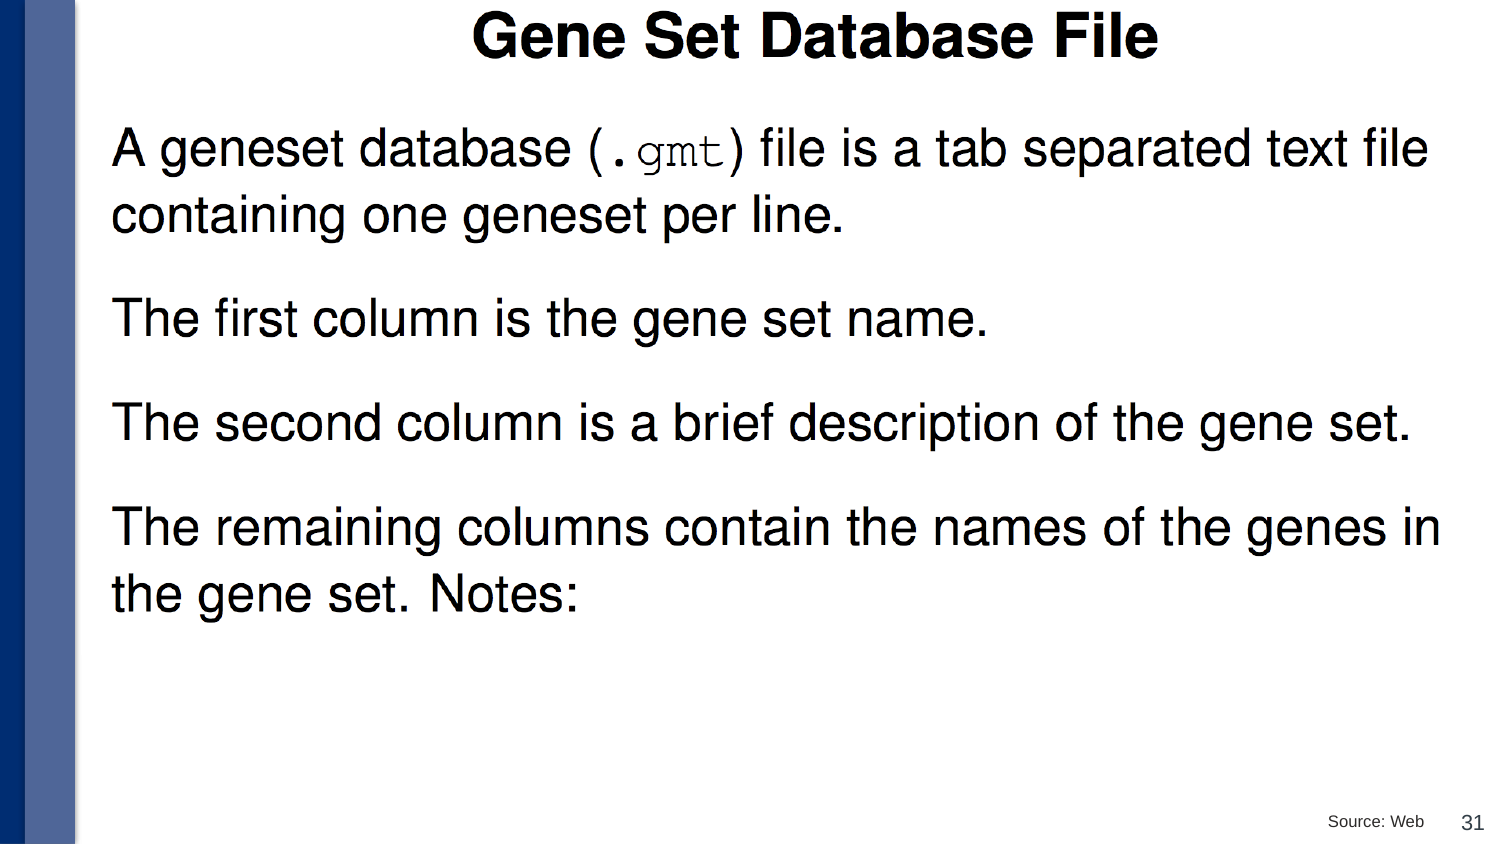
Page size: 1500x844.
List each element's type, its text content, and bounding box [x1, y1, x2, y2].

text_box Source: Web [1313, 803, 1452, 839]
slide_number 31 [1428, 798, 1500, 844]
picture [81, 2, 1474, 655]
